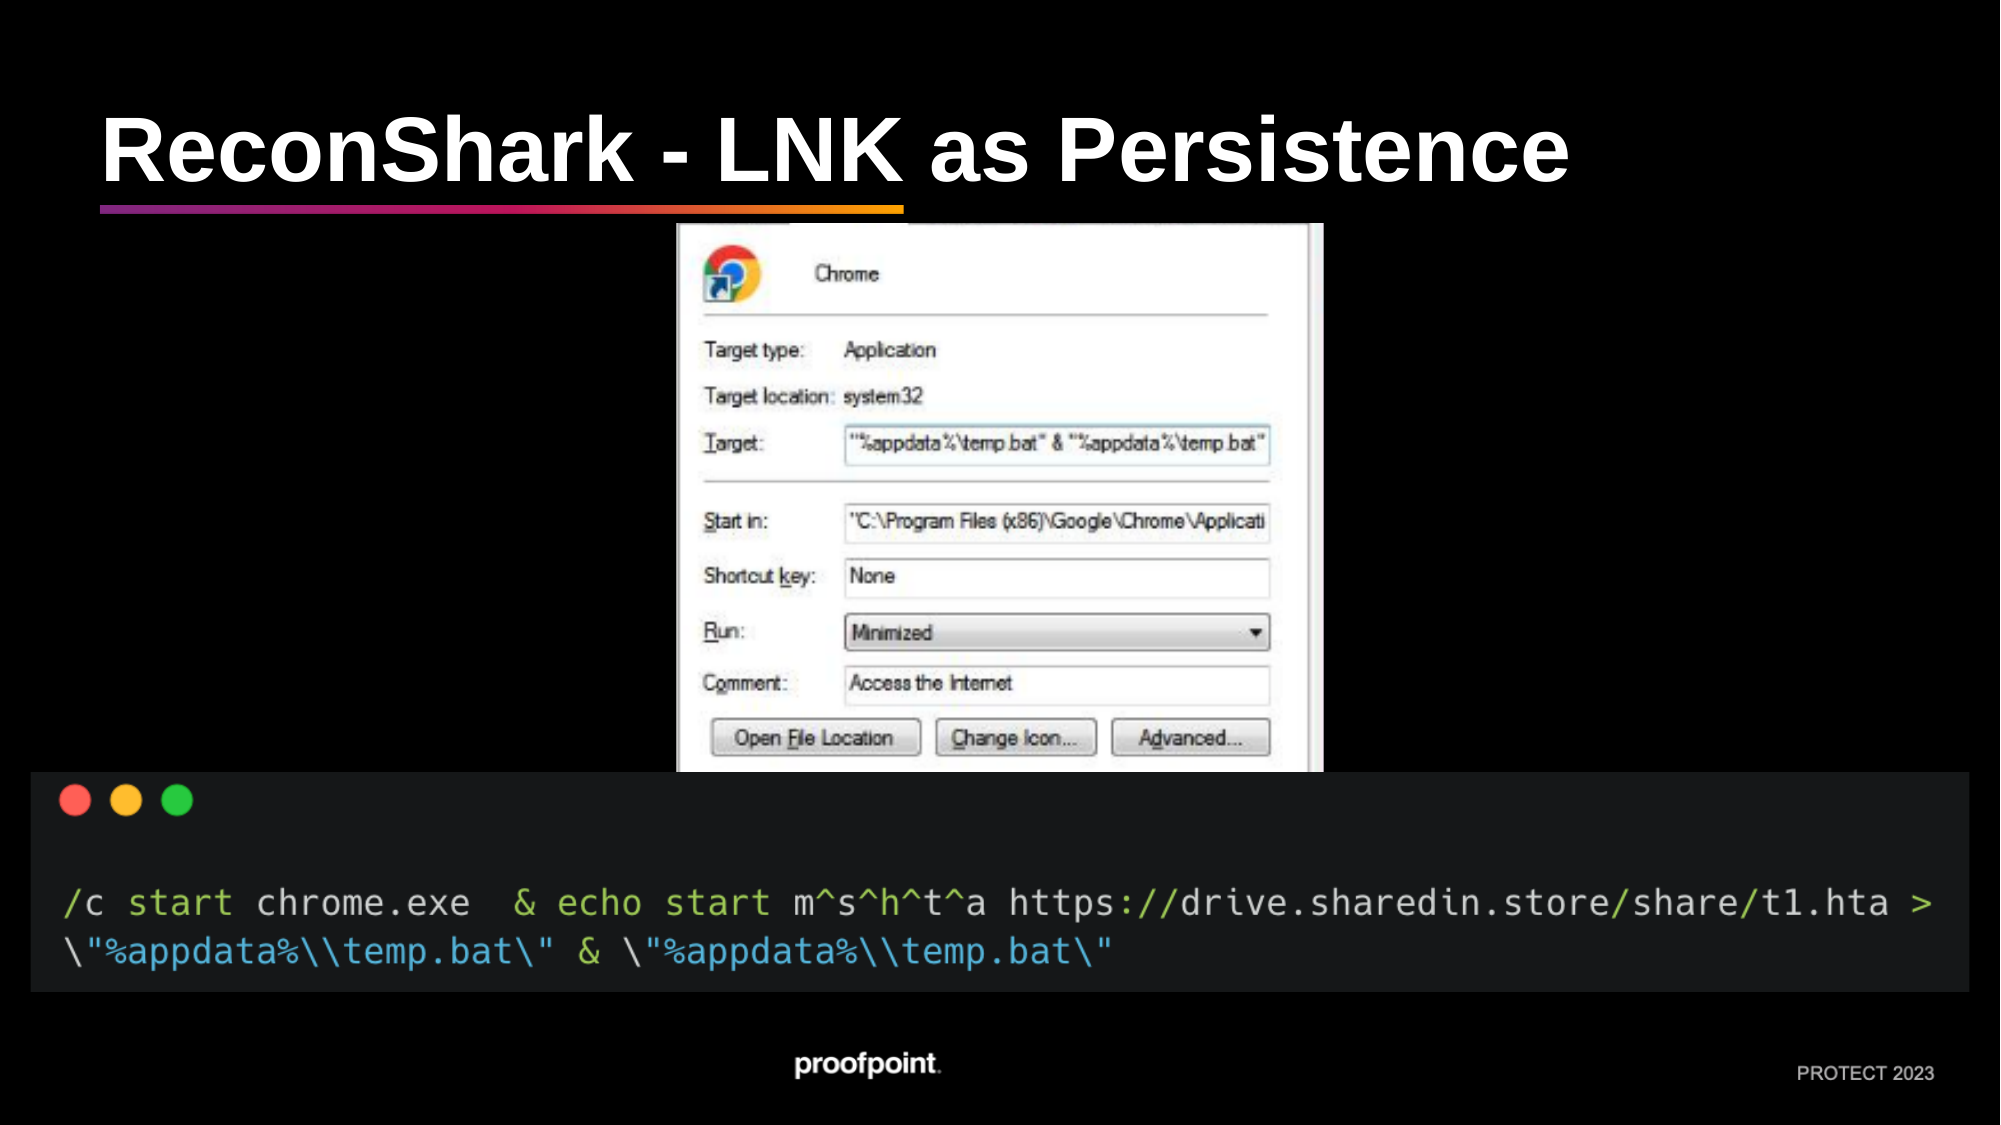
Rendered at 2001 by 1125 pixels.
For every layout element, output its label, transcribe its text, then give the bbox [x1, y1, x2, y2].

title ReconShark - LNK as Persistence [100, 0, 1900, 202]
picture [30, 223, 1970, 992]
picture [757, 1036, 1967, 1102]
picture [99, 205, 904, 214]
